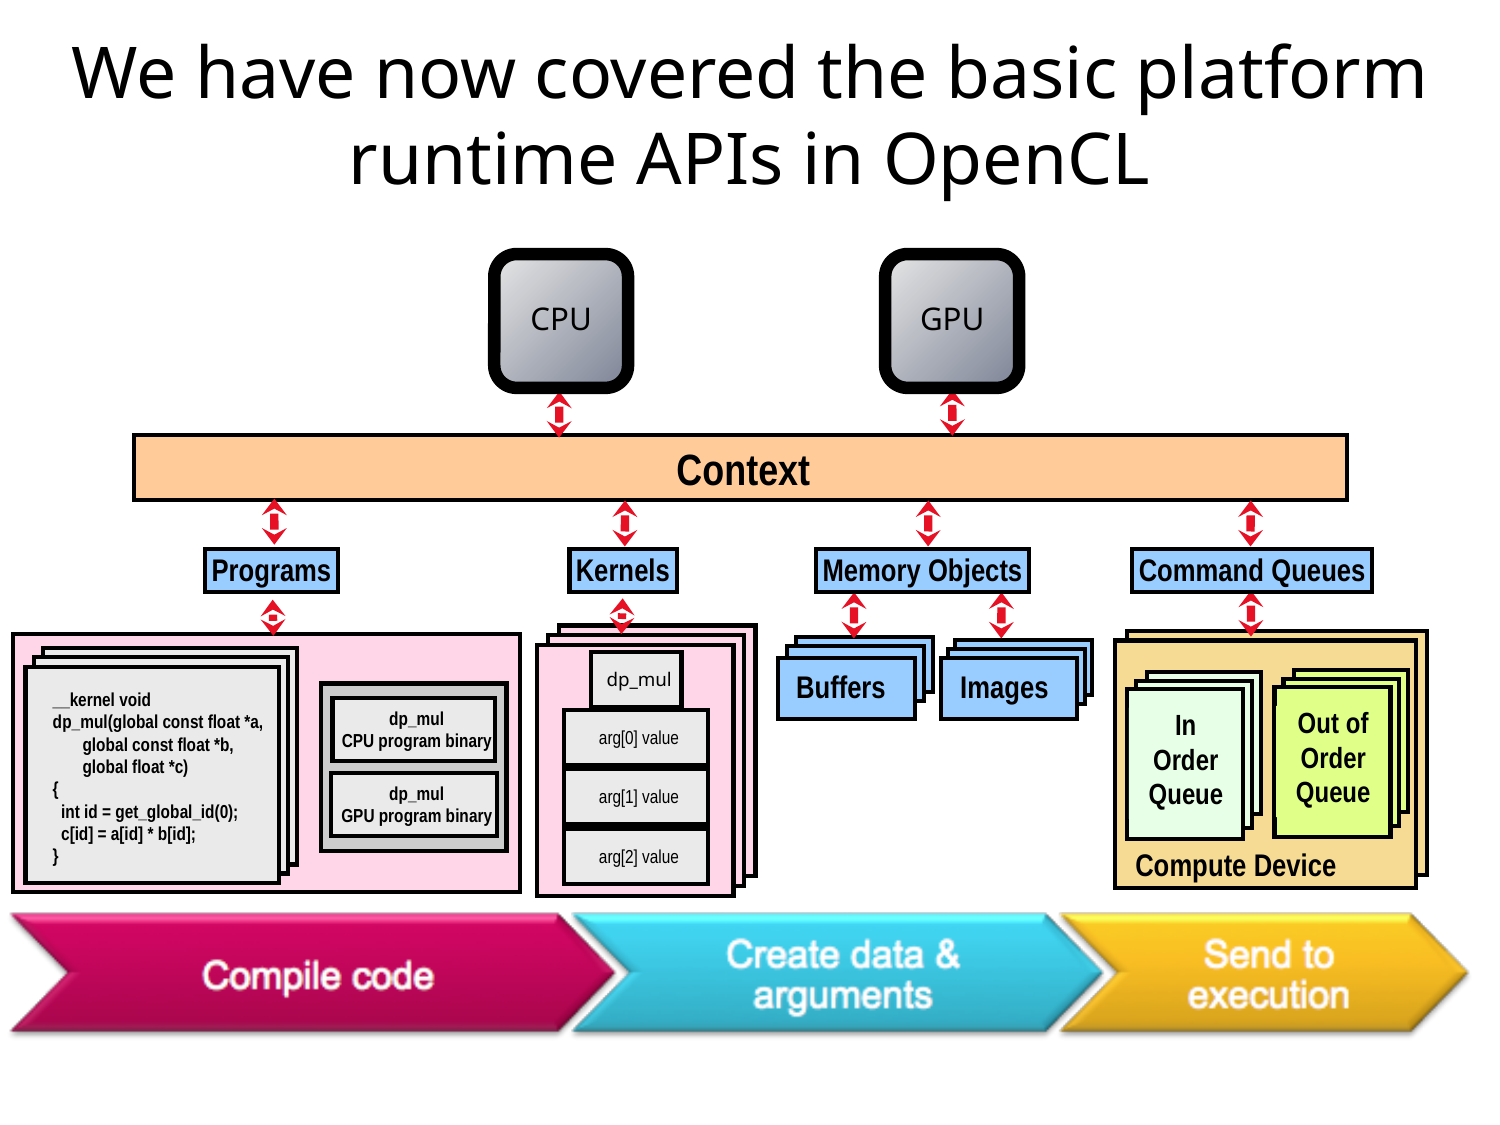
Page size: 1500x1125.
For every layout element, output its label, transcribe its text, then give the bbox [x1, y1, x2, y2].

text_box [847, 592, 861, 639]
text_box CPU [494, 254, 629, 388]
text_box Kernels [569, 548, 677, 592]
text_box [559, 625, 621, 635]
text_box Compute Device [1129, 846, 1337, 884]
text_box [615, 625, 628, 635]
text_box arg[0] value [563, 710, 709, 766]
text_box [995, 592, 1008, 639]
text_box [1294, 670, 1409, 812]
text_box [1244, 592, 1258, 637]
text_box [268, 506, 281, 545]
text_box [268, 498, 281, 507]
text_box [321, 683, 507, 852]
text_box [547, 635, 745, 887]
text_box [946, 427, 959, 436]
text_box [536, 645, 734, 896]
text_box Buffers [790, 669, 886, 707]
text_box [940, 657, 1078, 720]
text_box We have now covered the basic platform runtime APIs in OpenCL [17, 19, 1483, 207]
text_box [1146, 671, 1261, 814]
text_box [267, 607, 280, 636]
text_box [1127, 630, 1428, 876]
text_box [622, 625, 756, 877]
text_box [266, 599, 280, 609]
text_box Programs [205, 548, 338, 592]
text_box Context [134, 435, 1347, 501]
text_box [553, 391, 566, 400]
text_box [34, 656, 288, 874]
text_box dp_mul CPU program binary [332, 697, 495, 761]
text_box [12, 634, 520, 893]
text_box [947, 648, 1085, 704]
text_box [552, 399, 566, 438]
text_box dp_mul GPU program binary [330, 772, 497, 836]
text_box [778, 657, 915, 720]
text_box Out of Order Queue [1276, 705, 1385, 818]
text_box arg[2] value [563, 829, 709, 885]
text_box [1274, 687, 1391, 837]
text_box [921, 500, 935, 547]
text_box [954, 639, 1093, 696]
text_box [796, 637, 934, 693]
text_box [786, 646, 925, 702]
text_box [1114, 640, 1417, 888]
text_box [43, 647, 297, 865]
text_box Images [954, 669, 1049, 707]
text_box __kernel void dp_mul(global const float *a, global const float *b, global float *c) { int id = get_global_id(0); c[id] = a[id] * b[id]; } [46, 688, 264, 867]
text_box [946, 389, 959, 399]
picture [0, 907, 1480, 1047]
text_box [1136, 680, 1253, 828]
text_box [1127, 688, 1243, 839]
text_box [25, 666, 279, 884]
text_box GPU [885, 254, 1020, 388]
text_box Memory Objects [816, 548, 1029, 592]
text_box [618, 500, 632, 547]
text_box In Order Queue [1128, 707, 1237, 819]
text_box [616, 598, 629, 627]
text_box [1283, 679, 1400, 827]
text_box arg[1] value [563, 769, 709, 825]
text_box dp_mul [590, 652, 682, 708]
text_box Command Queues [1132, 548, 1373, 592]
text_box [1244, 500, 1257, 547]
